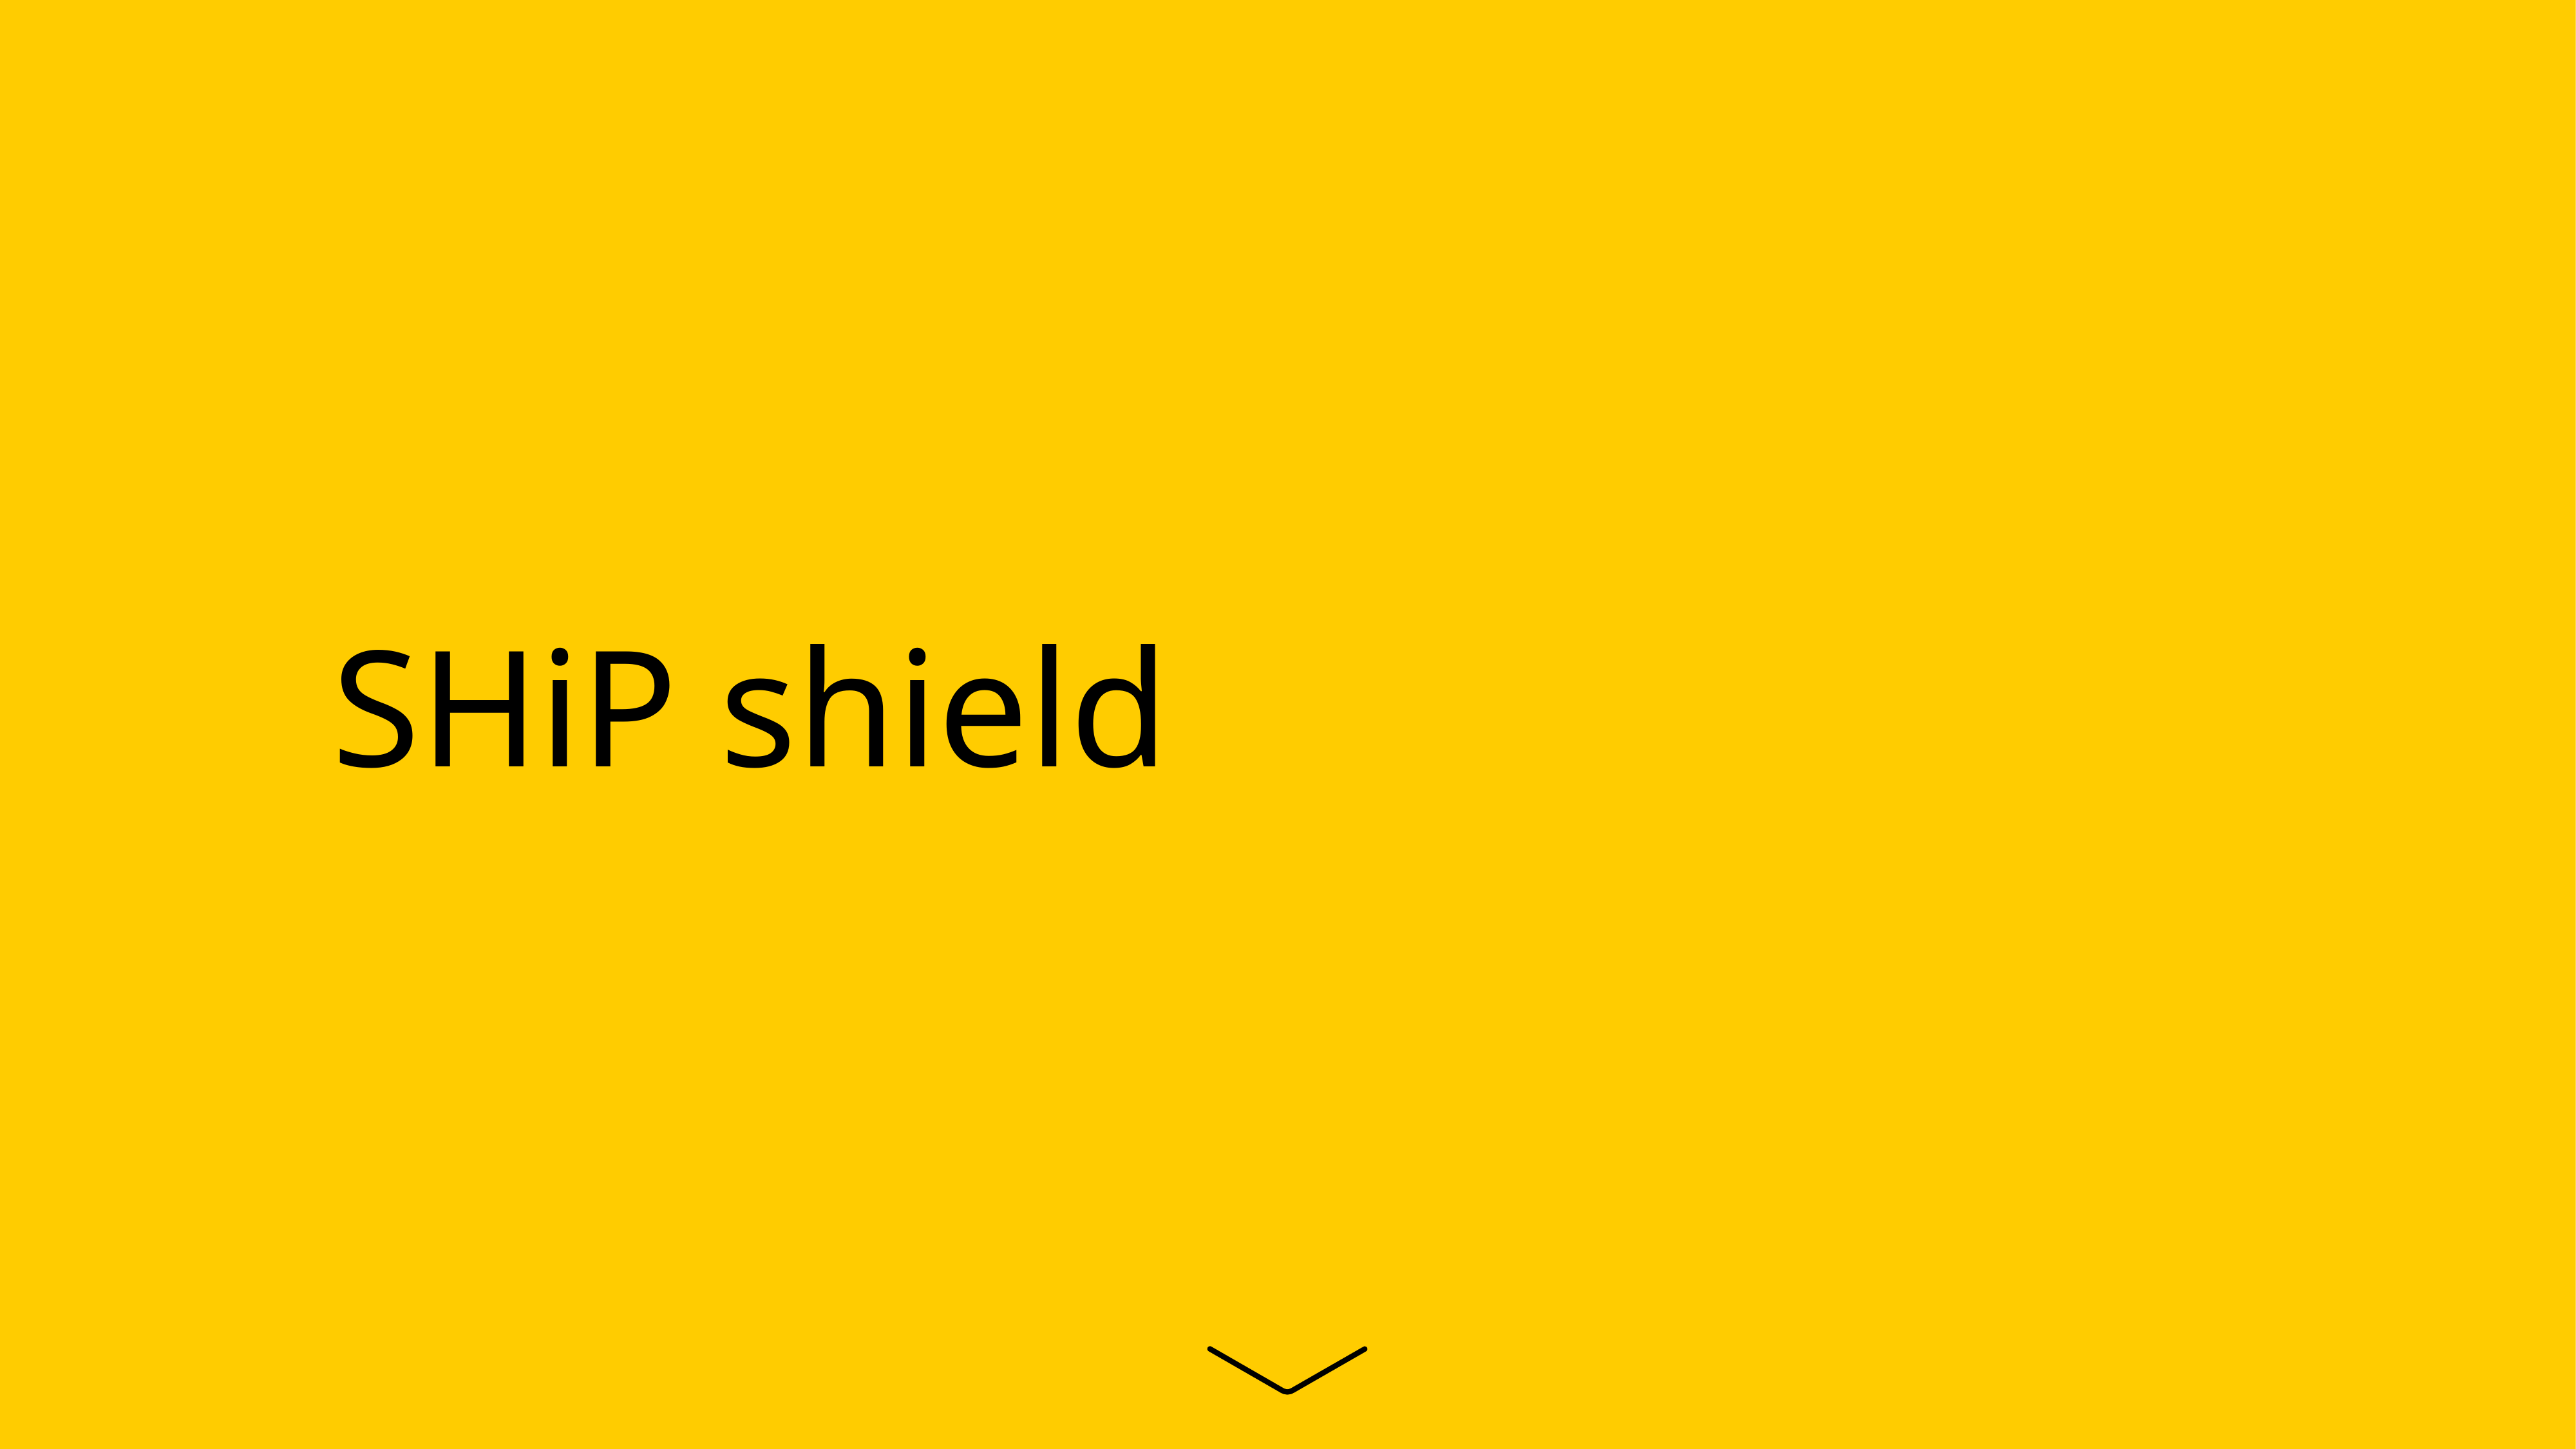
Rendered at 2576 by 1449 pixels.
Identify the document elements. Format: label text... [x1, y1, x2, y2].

title SHiP shield [322, 322, 2257, 1088]
